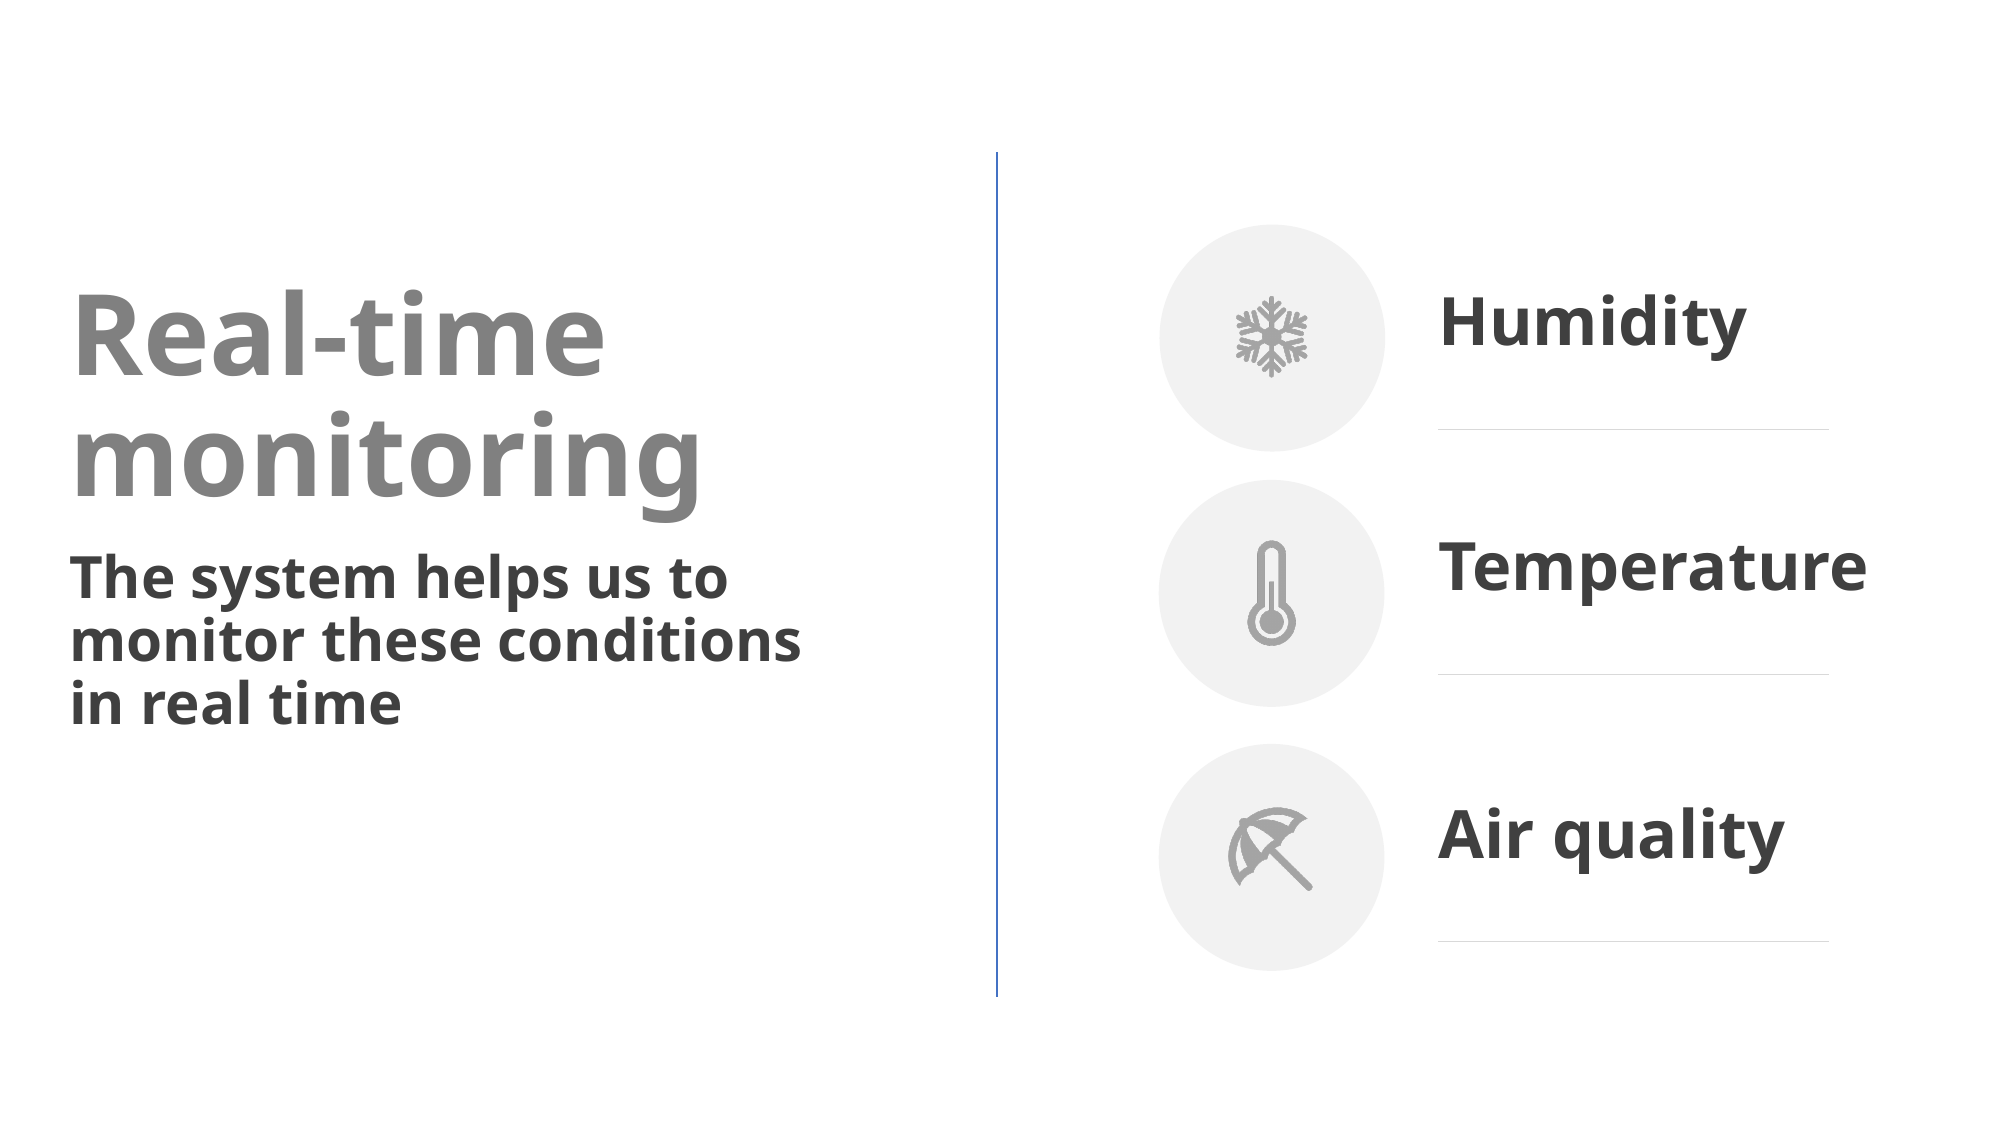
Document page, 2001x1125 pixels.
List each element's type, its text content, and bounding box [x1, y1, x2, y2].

text_box [1157, 742, 1386, 972]
text_box [1158, 223, 1387, 453]
picture [1214, 279, 1329, 394]
list Air quality [1438, 801, 1931, 907]
list Temperature [1438, 532, 1931, 639]
text_box [1157, 478, 1386, 708]
picture [1214, 793, 1329, 907]
list Humidity [1438, 287, 1931, 394]
picture [1214, 536, 1329, 651]
title Real-time monitoring The system helps us to monitor these conditions in real time [69, 334, 866, 816]
